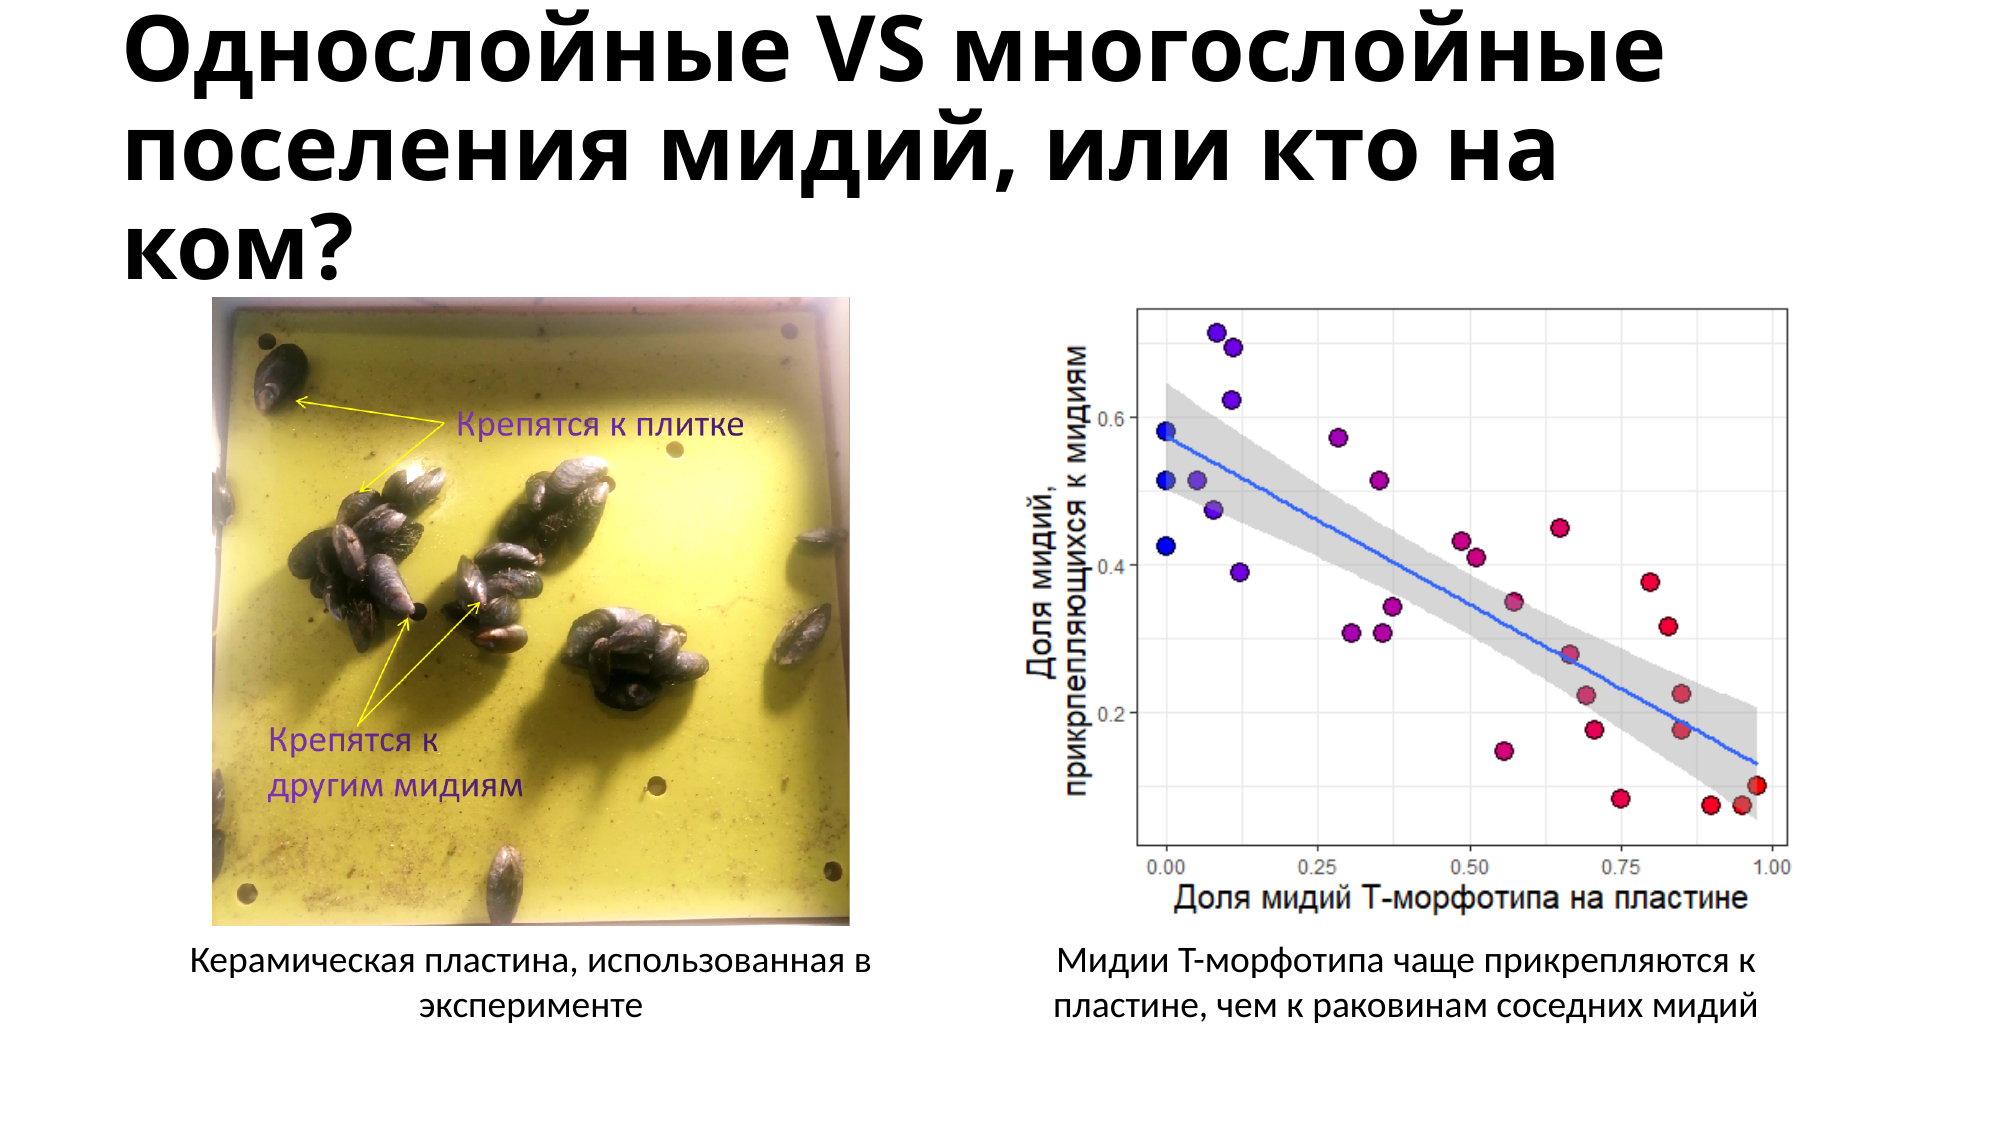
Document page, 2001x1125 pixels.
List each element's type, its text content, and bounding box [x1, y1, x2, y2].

picture [212, 297, 850, 928]
text_box Мидии T-морфотипа чаще прикрепляются к пластине, чем к раковинам соседних мидий [981, 927, 1832, 1011]
text_box Керамическая пластина, использованная в эксперименте [106, 927, 957, 1011]
picture [1012, 297, 1800, 928]
title Однослойные VS многослойные поселения мидий, или кто на ком? [106, 42, 1832, 260]
